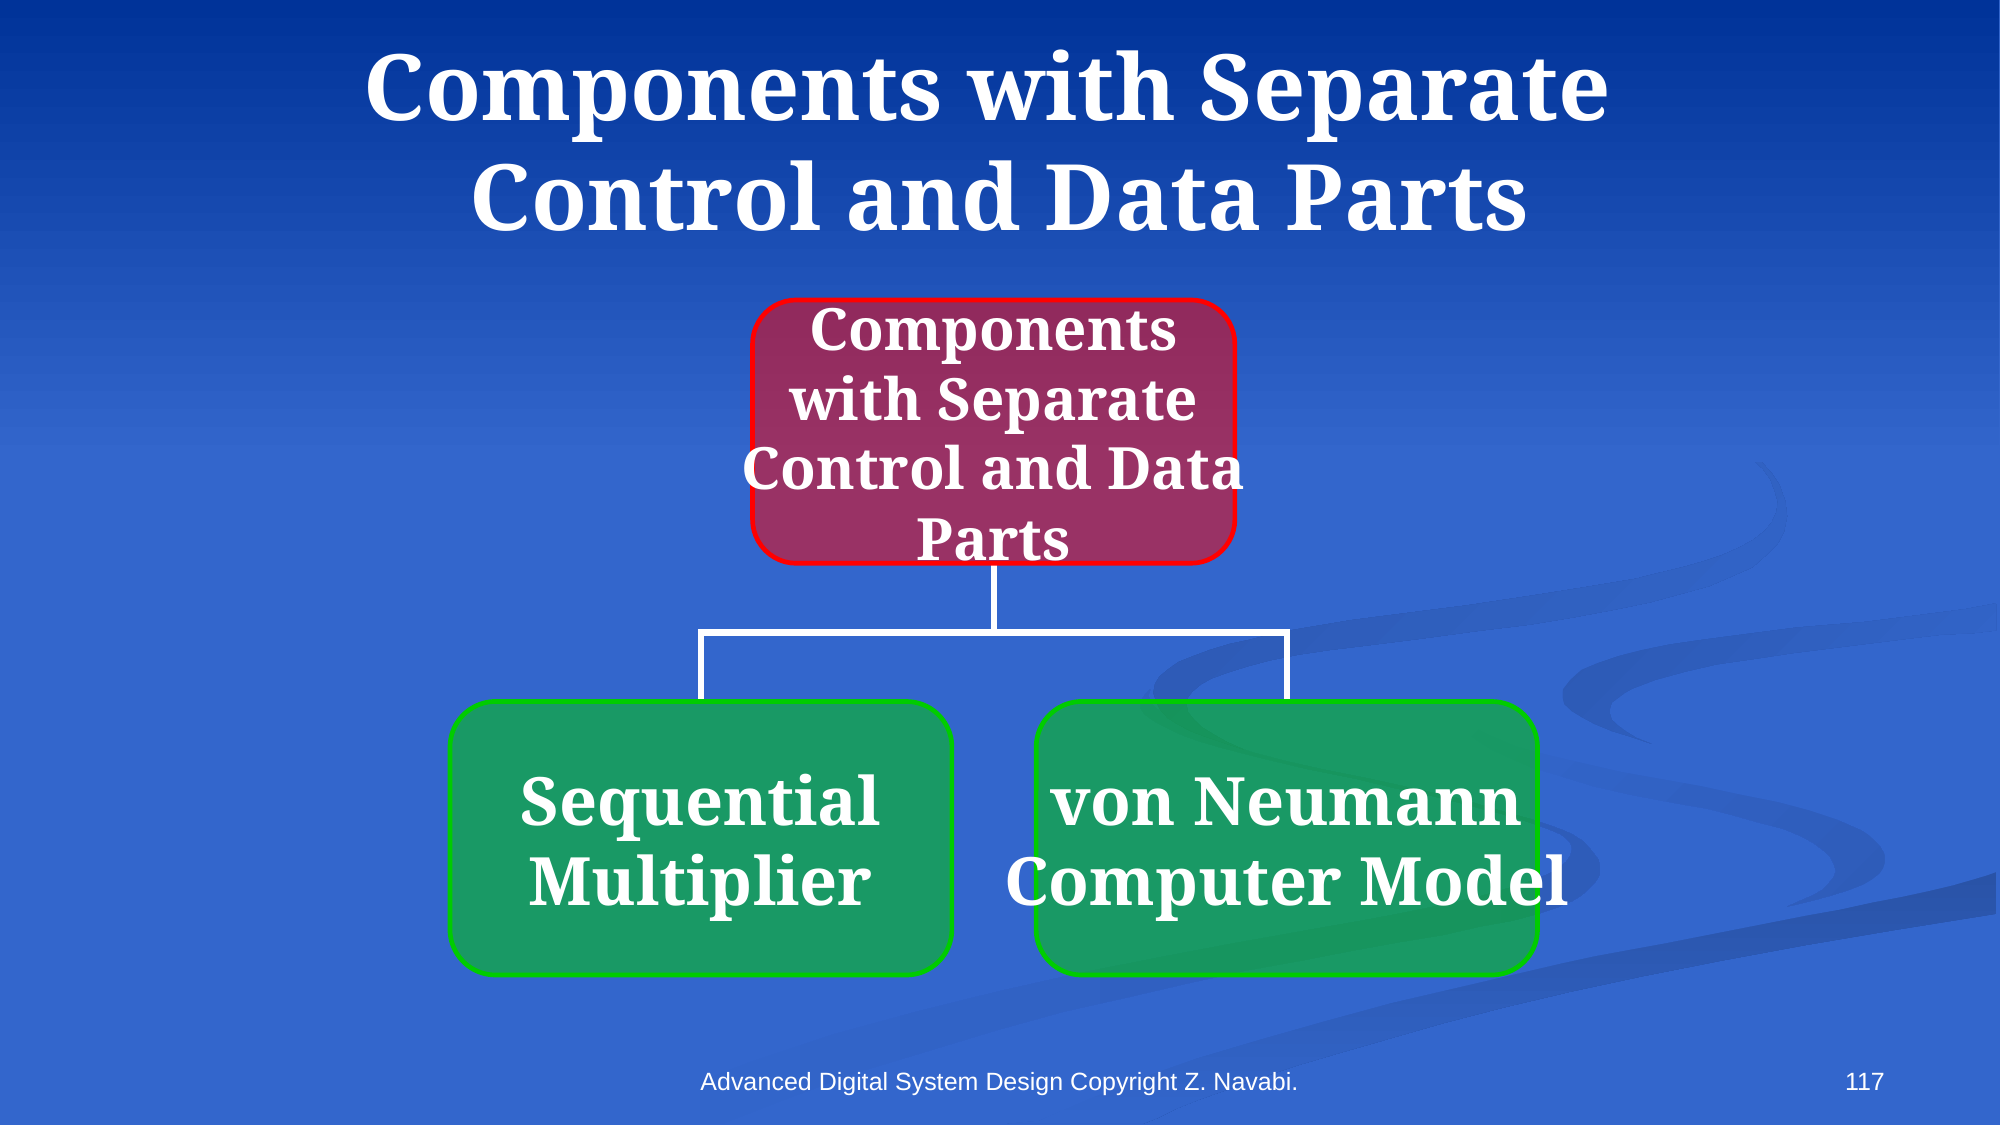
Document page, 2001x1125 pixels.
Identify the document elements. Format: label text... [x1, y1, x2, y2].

slide_number 117 [1433, 1024, 1901, 1104]
title Components with Separate Control and Data Parts [287, 44, 1713, 233]
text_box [449, 299, 1538, 976]
footer Advanced Digital System Design Copyright Z. Navabi. [683, 1024, 1317, 1104]
